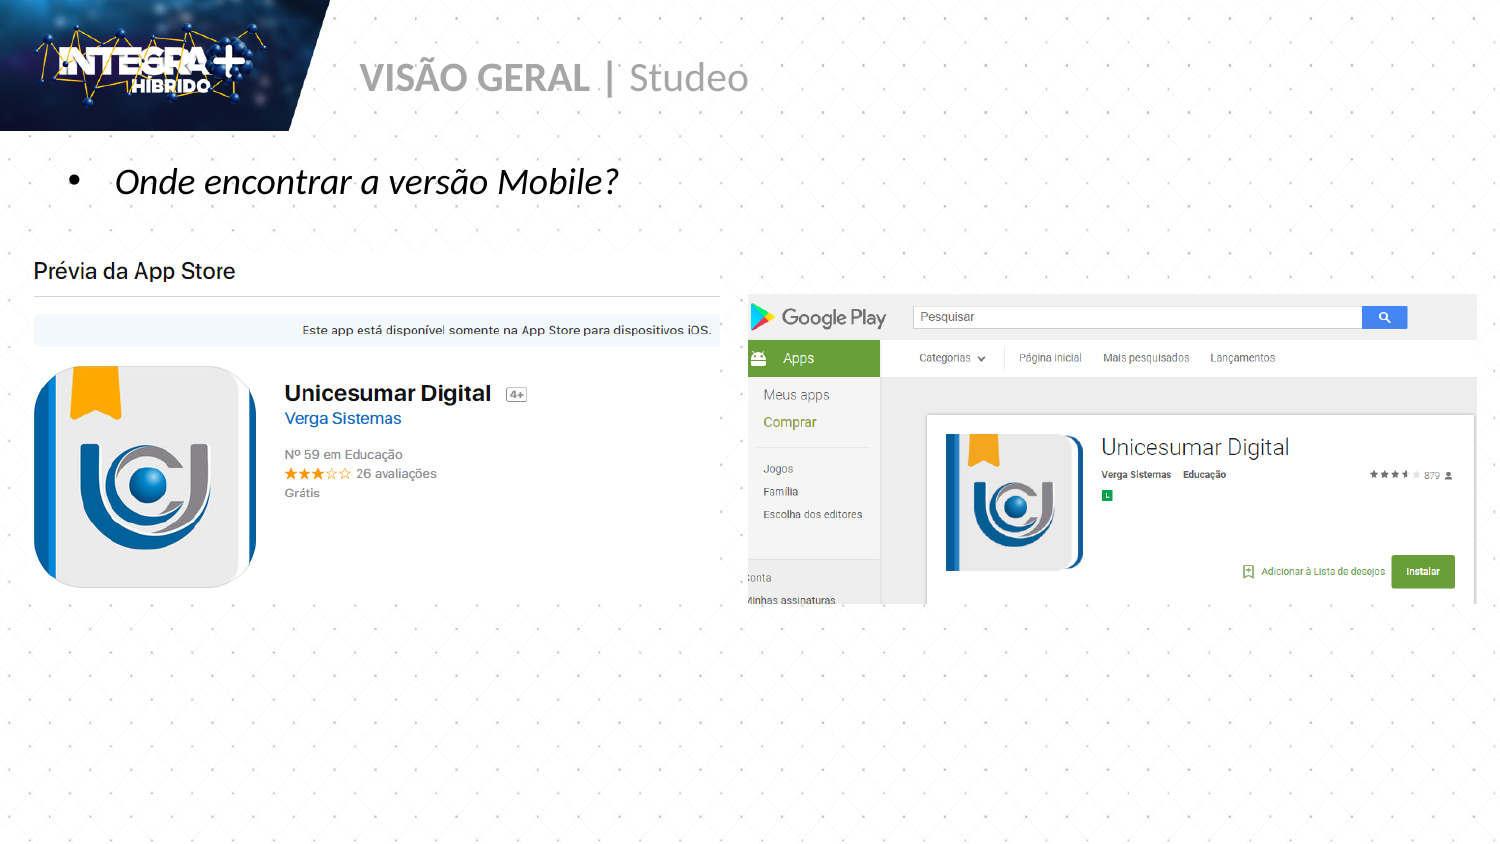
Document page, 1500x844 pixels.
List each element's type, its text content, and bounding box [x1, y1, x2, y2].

text_box VISÃO GERAL | Studeo [344, 42, 1466, 107]
picture [0, 0, 1500, 844]
text_box Onde encontrar a versão Mobile? [53, 149, 1365, 210]
